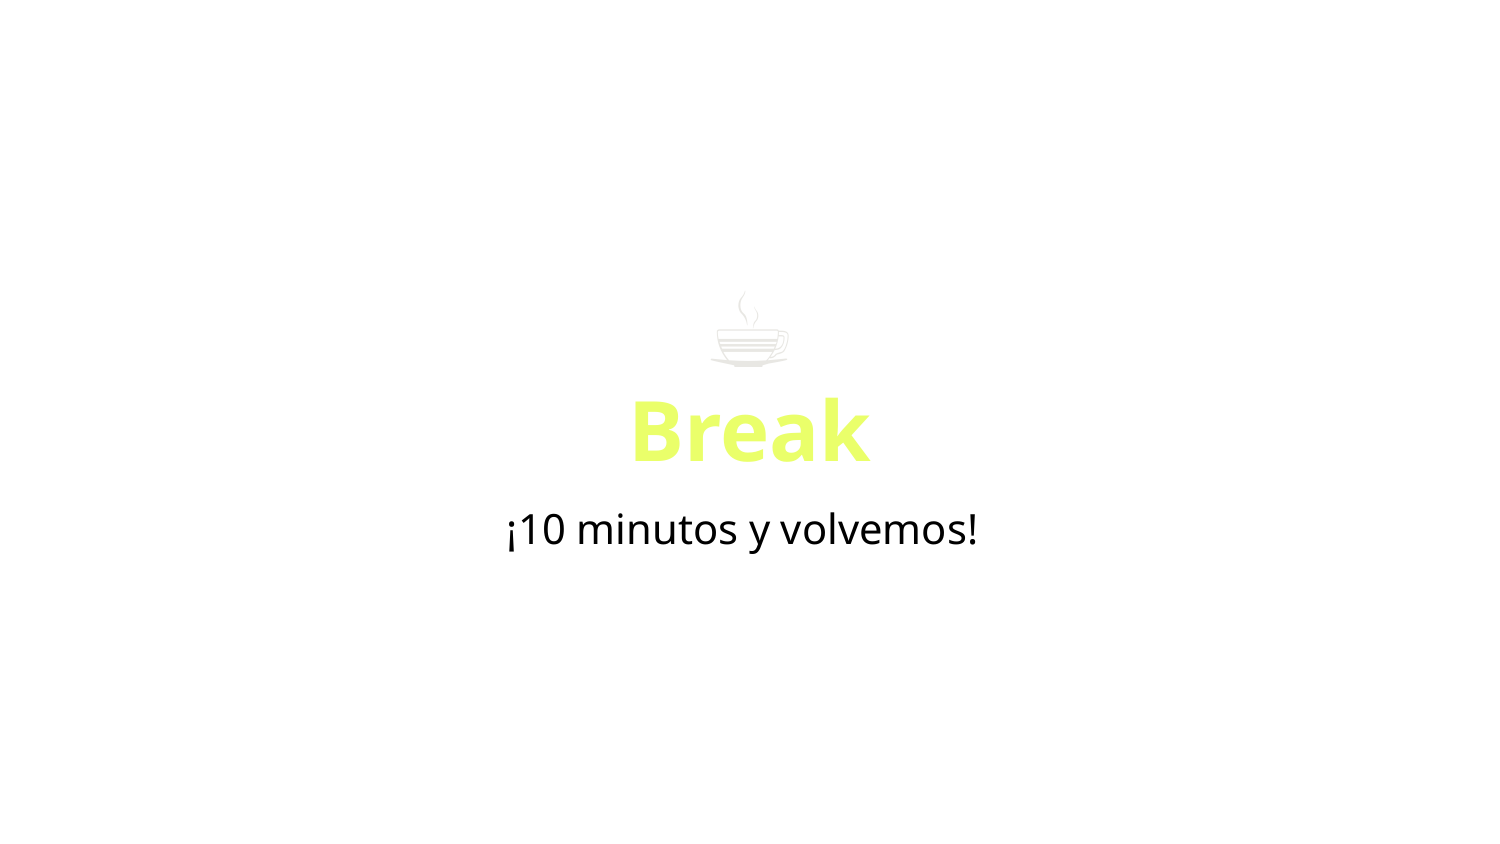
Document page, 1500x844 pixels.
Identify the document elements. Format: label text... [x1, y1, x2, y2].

text_box ¡10 minutos y volvemos! [491, 487, 1009, 568]
text_box ☕ Break [239, 262, 1261, 495]
